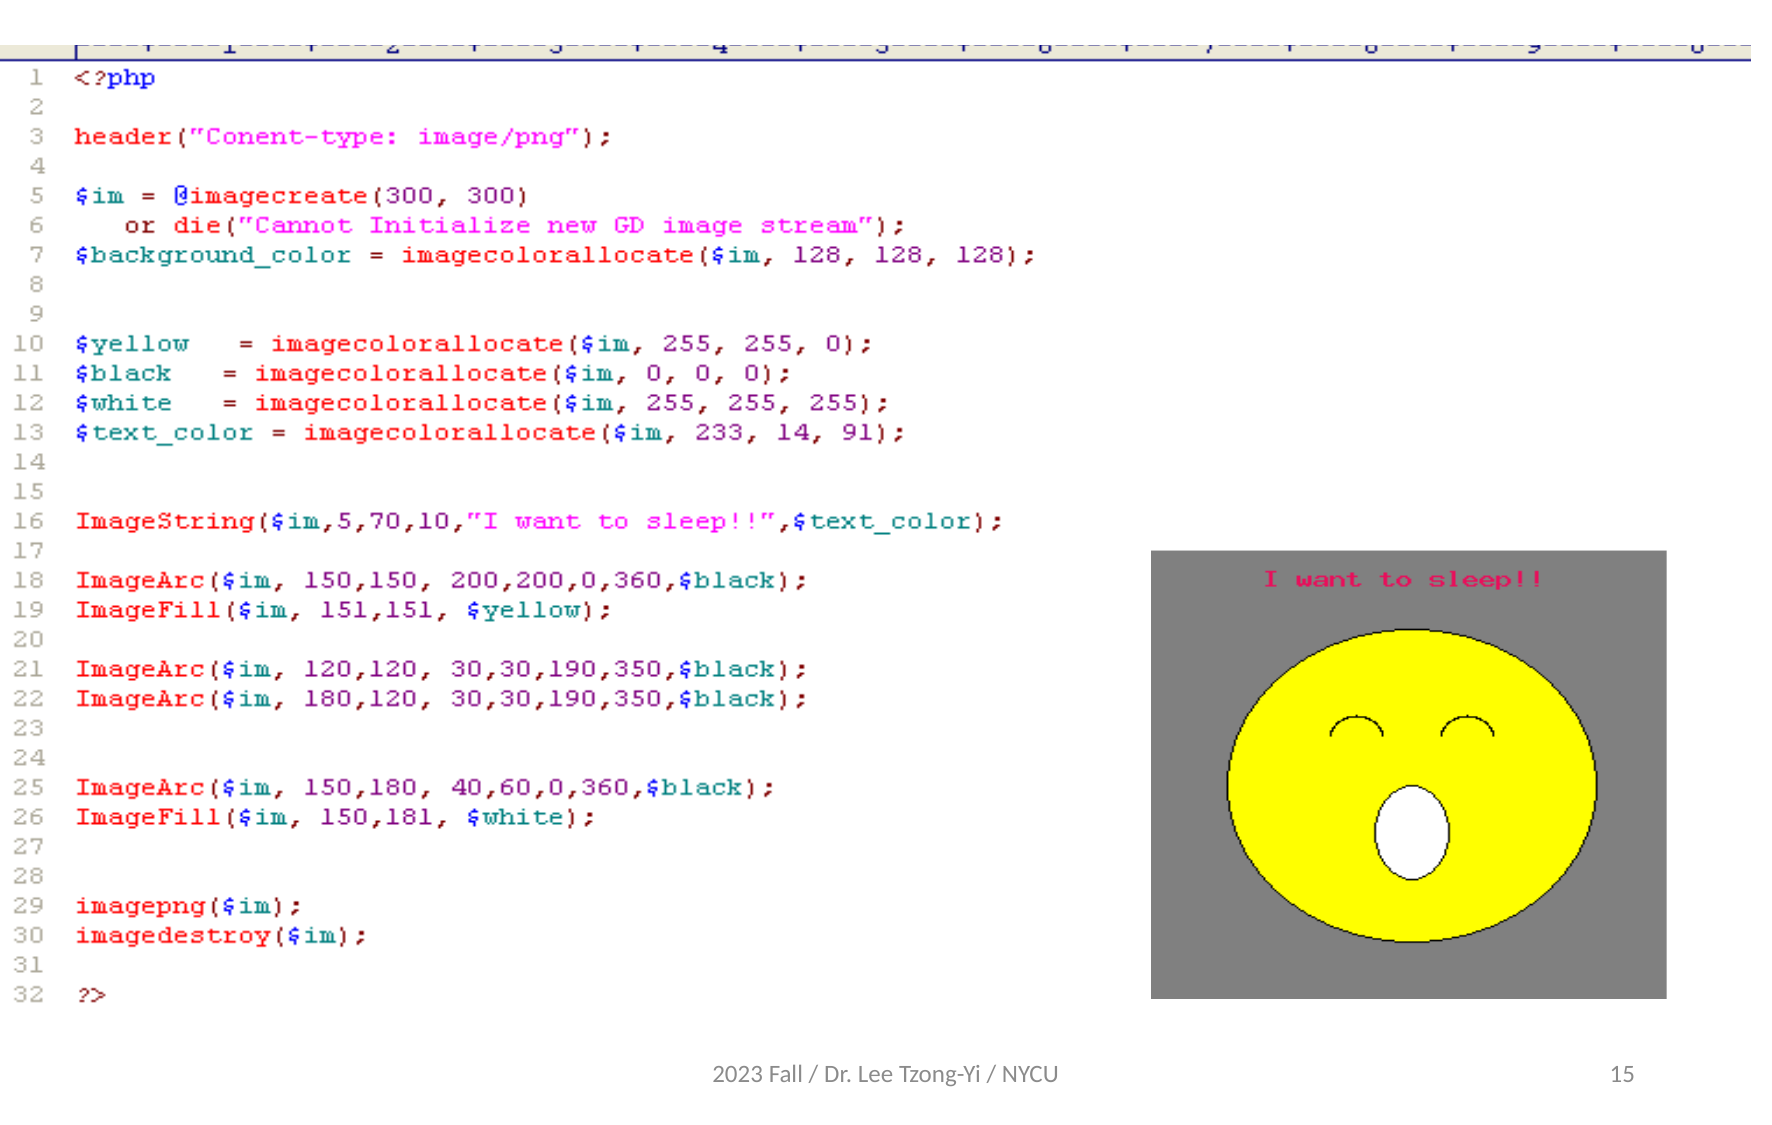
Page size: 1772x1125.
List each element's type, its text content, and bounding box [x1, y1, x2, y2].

slide_number 15 [1251, 1072, 1651, 1103]
picture [0, 45, 1751, 1072]
footer 2023 Fall / Dr. Lee Tzong-Yi / NYCU [586, 1072, 1185, 1103]
